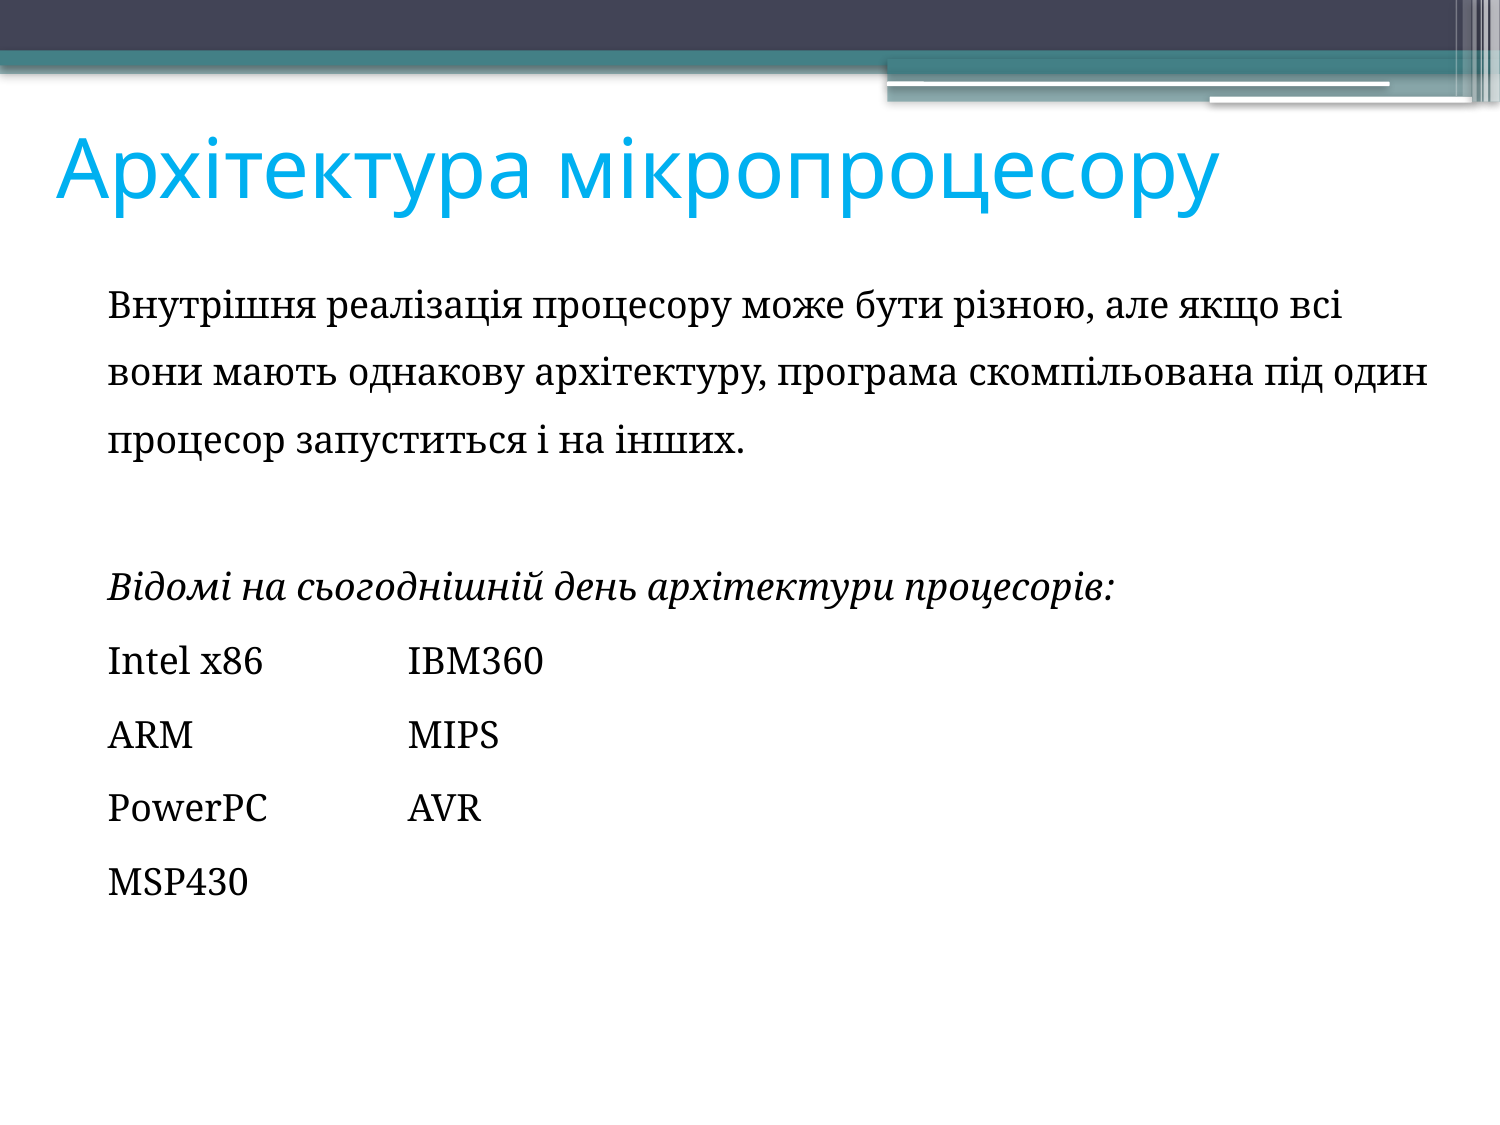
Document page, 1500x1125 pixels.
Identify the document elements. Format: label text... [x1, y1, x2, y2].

title Архітектура мікропроцесору [41, 78, 1392, 254]
list Внутрішня реалізація процесору може бути різною, але якщо всі вони мають однакову архітектуру, програма скомпільована під один процесор запуститься і на інших. Відомі на сьогоднішній день архітектури процесорів: Intel x86 IBM360 ARM MIPS PowerPC AVR MSP430 [75, 250, 1447, 1083]
